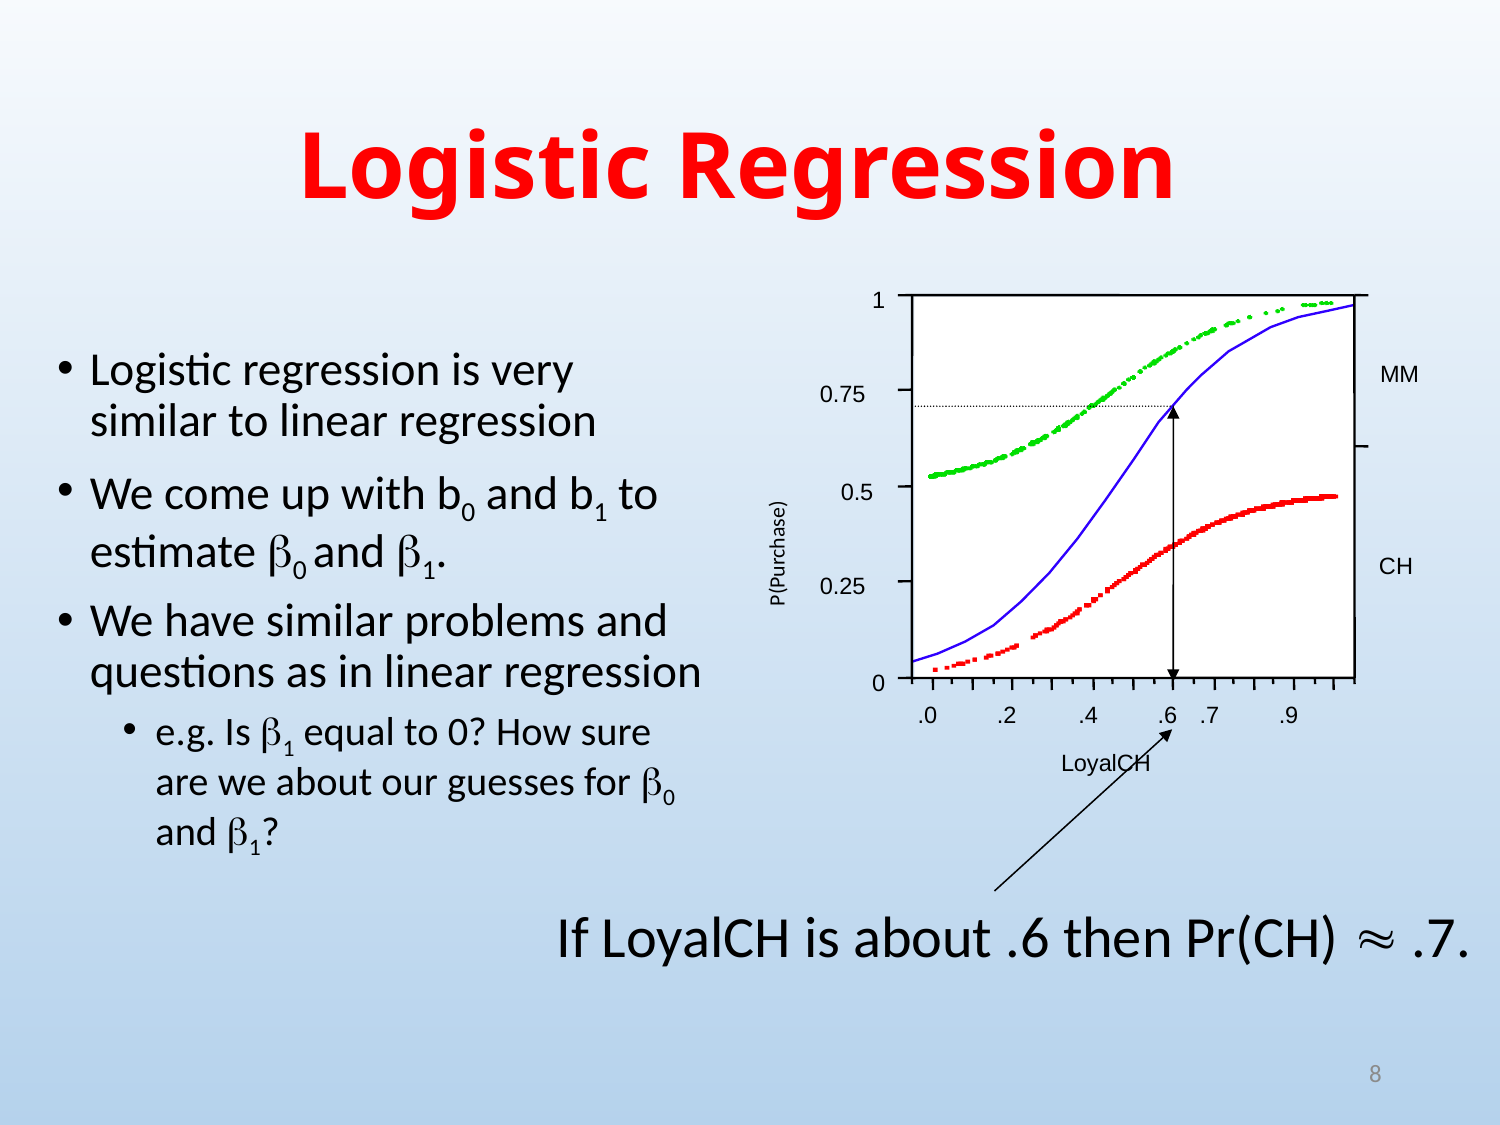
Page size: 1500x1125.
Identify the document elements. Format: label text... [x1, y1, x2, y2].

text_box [811, 284, 1427, 782]
list Logistic regression is very similar to linear regression We come up with b0 and b1 to estimate 0 and 1. We have similar problems and questions as in linear regression e.g. Is 1 equal to 0? How sure are we about our guesses for 0 and 1? [41, 337, 724, 938]
text_box P(Purchase) [755, 486, 797, 621]
text_box If LoyalCH is about .6 then Pr(CH)  .7. [541, 891, 1488, 977]
slide_number 8 [1059, 1042, 1397, 1103]
title Logistic Regression [103, 59, 1397, 278]
